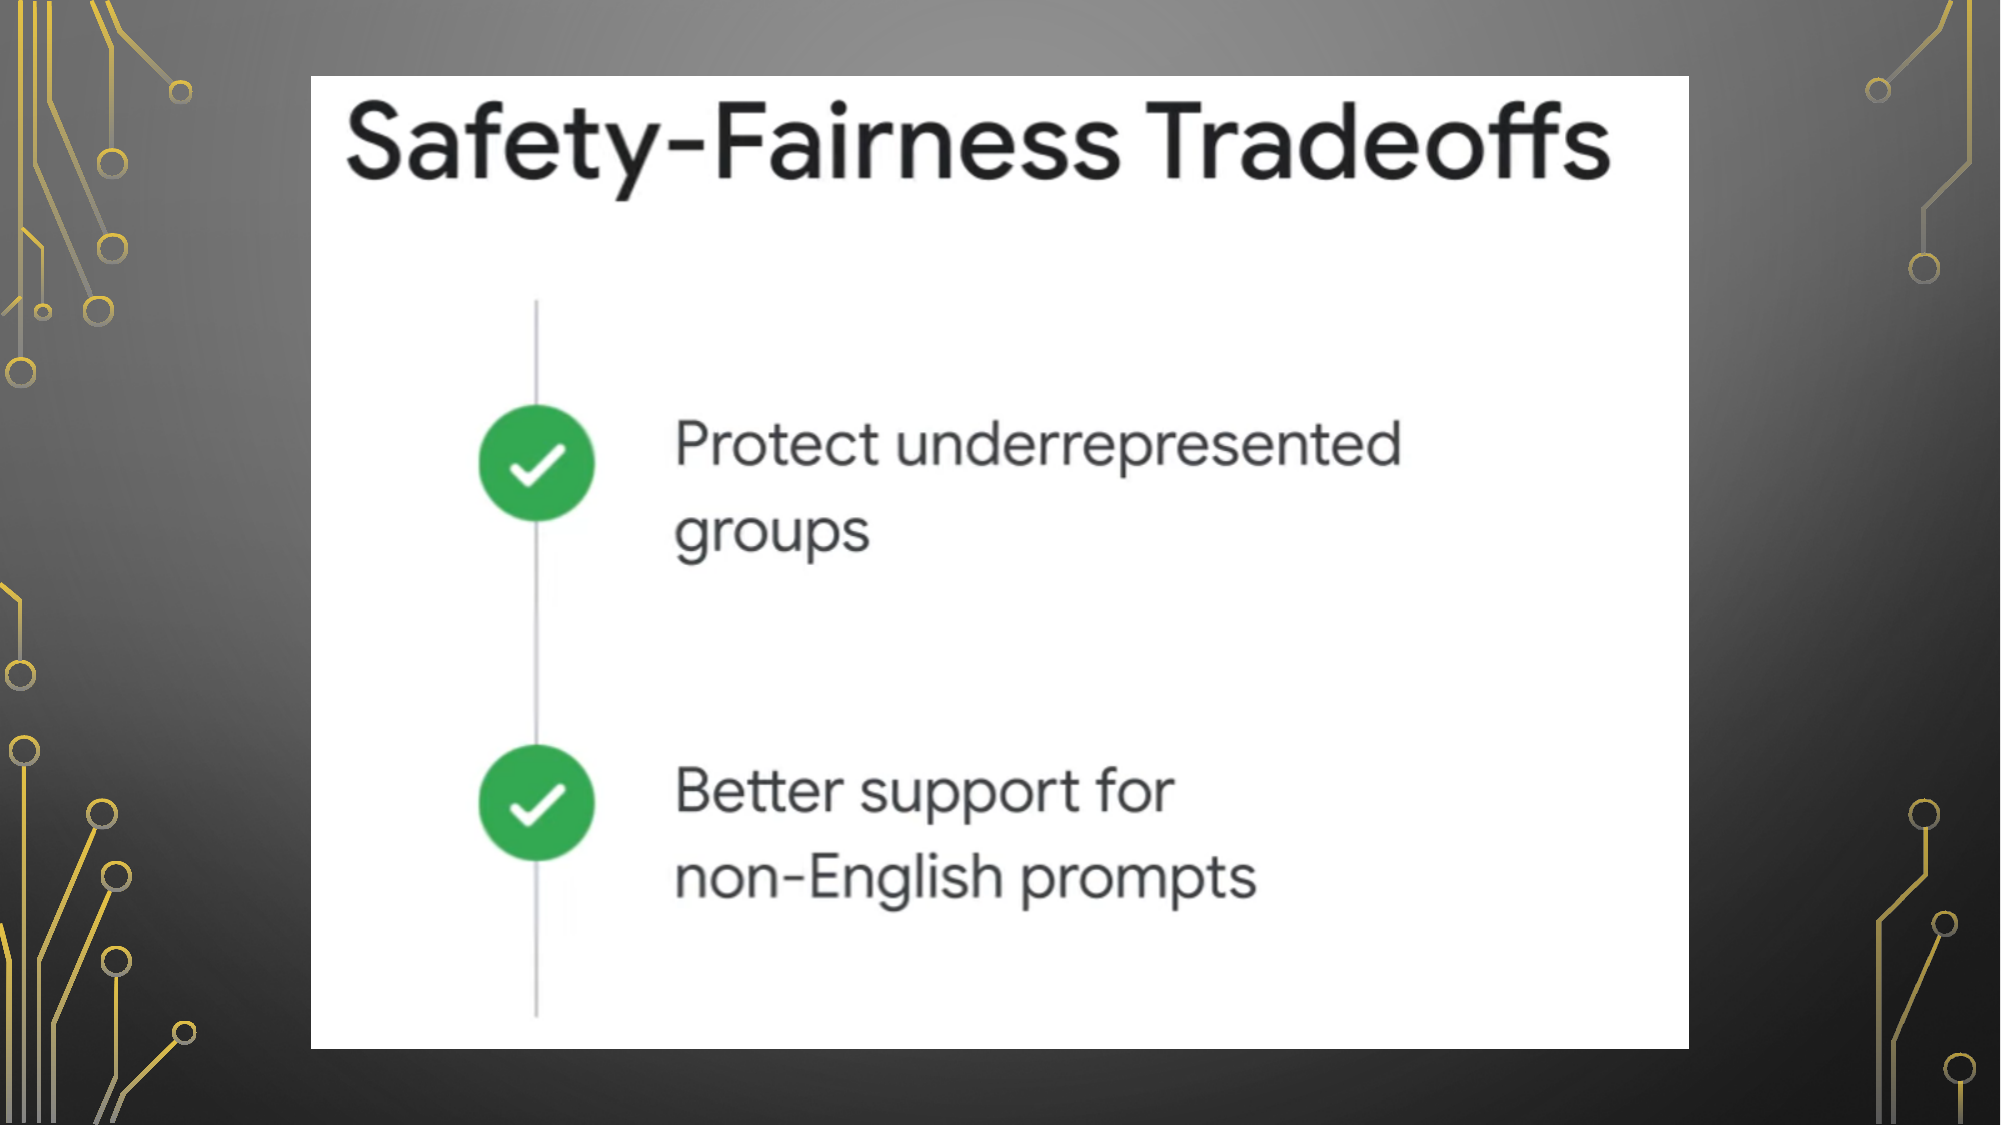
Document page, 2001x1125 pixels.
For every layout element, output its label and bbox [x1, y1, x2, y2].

picture [310, 75, 1689, 1049]
